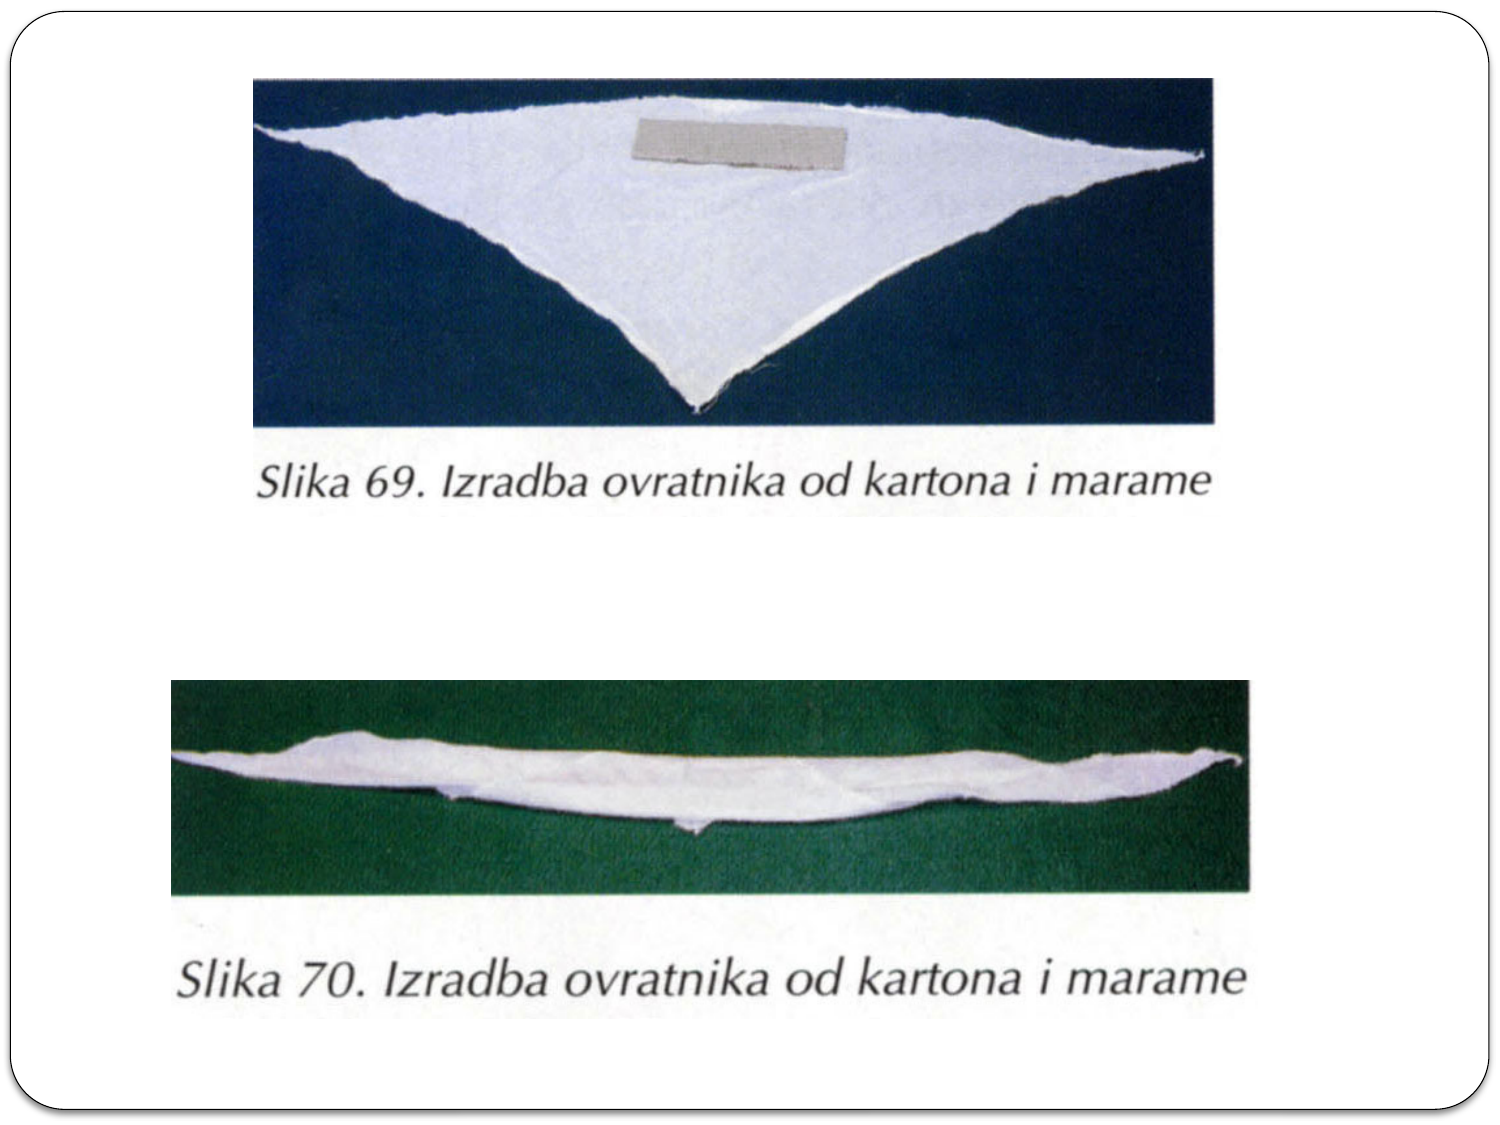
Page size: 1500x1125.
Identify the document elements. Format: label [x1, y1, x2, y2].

picture [253, 77, 1223, 517]
picture [170, 680, 1259, 1019]
